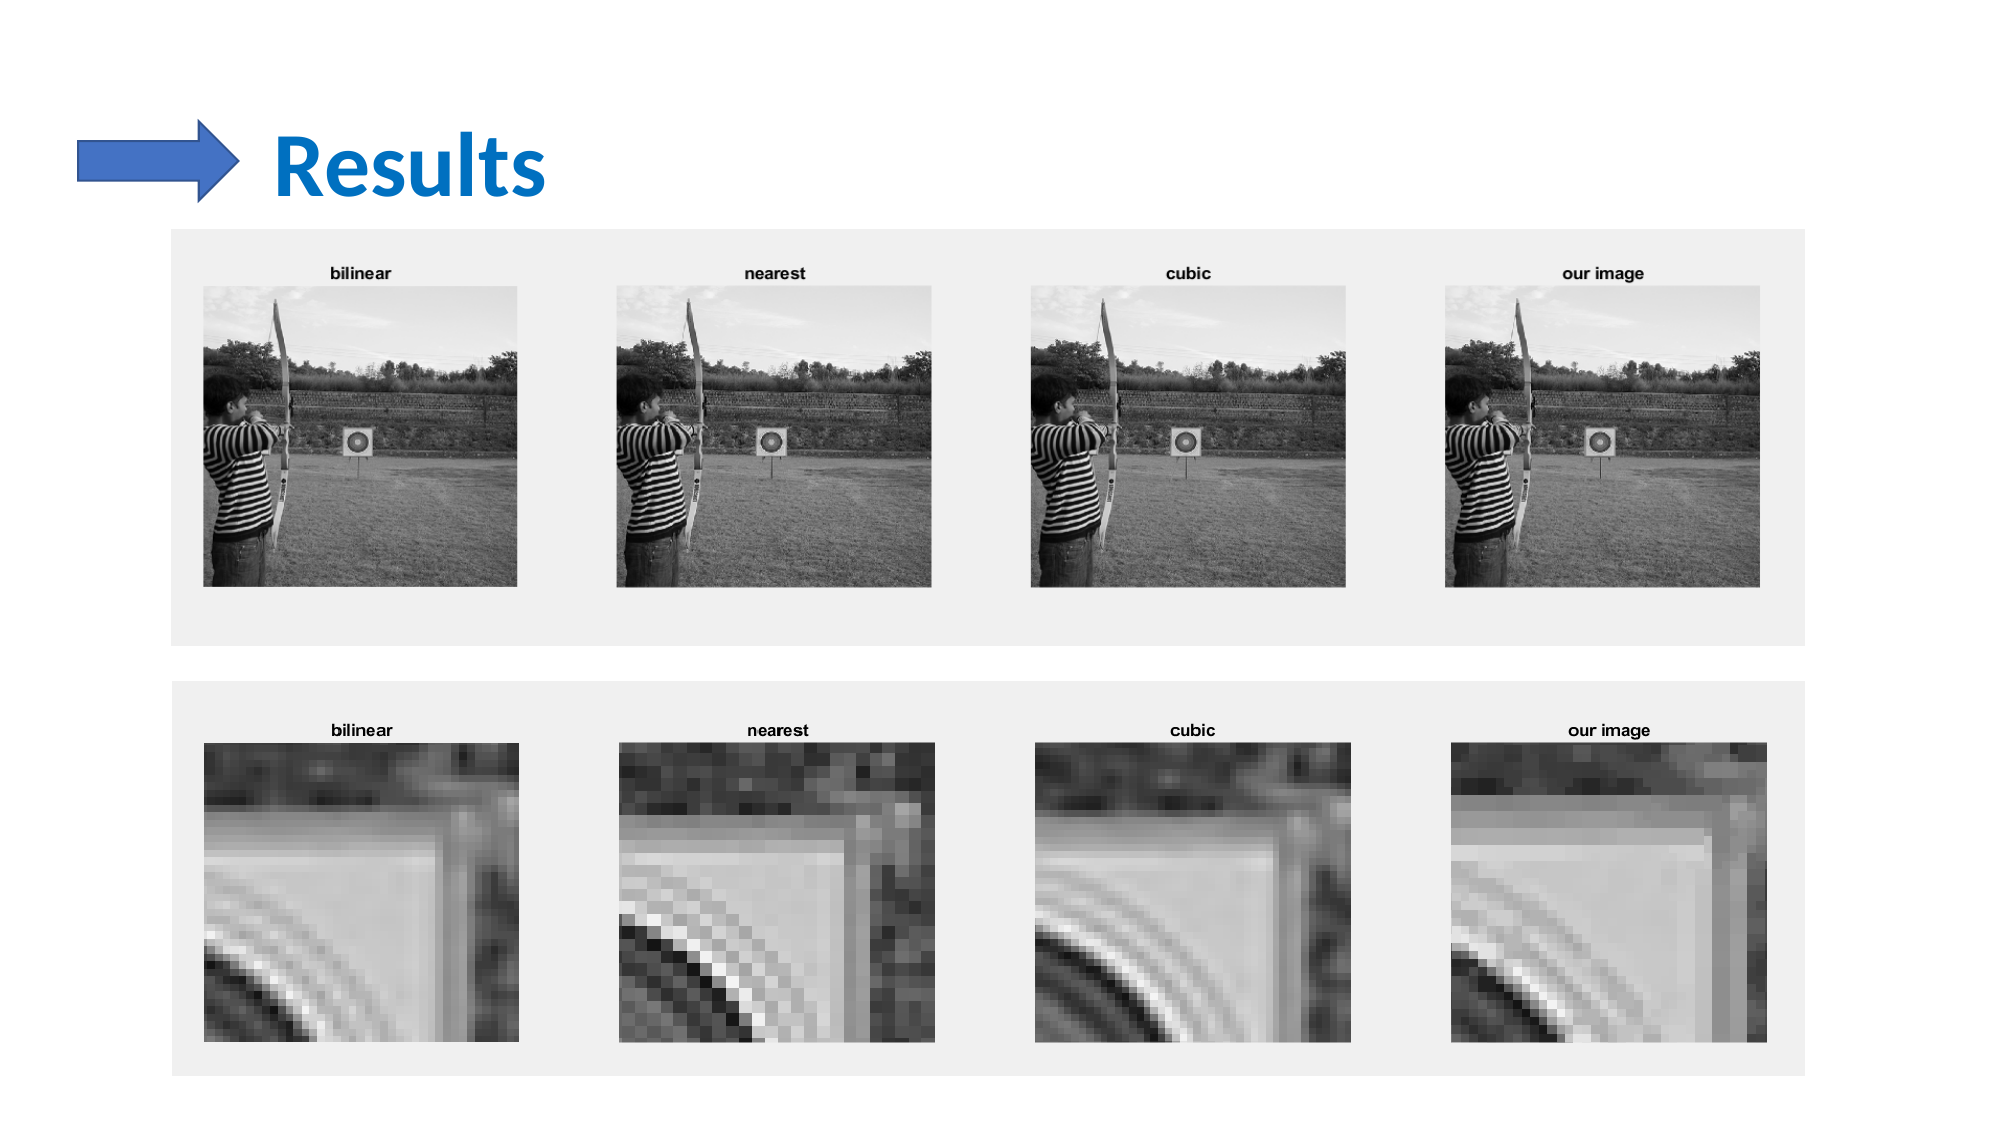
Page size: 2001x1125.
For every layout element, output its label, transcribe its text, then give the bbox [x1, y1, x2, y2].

text_box [77, 118, 240, 204]
picture [172, 681, 1805, 1076]
picture [171, 229, 1805, 646]
text_box Results [237, 97, 1292, 223]
